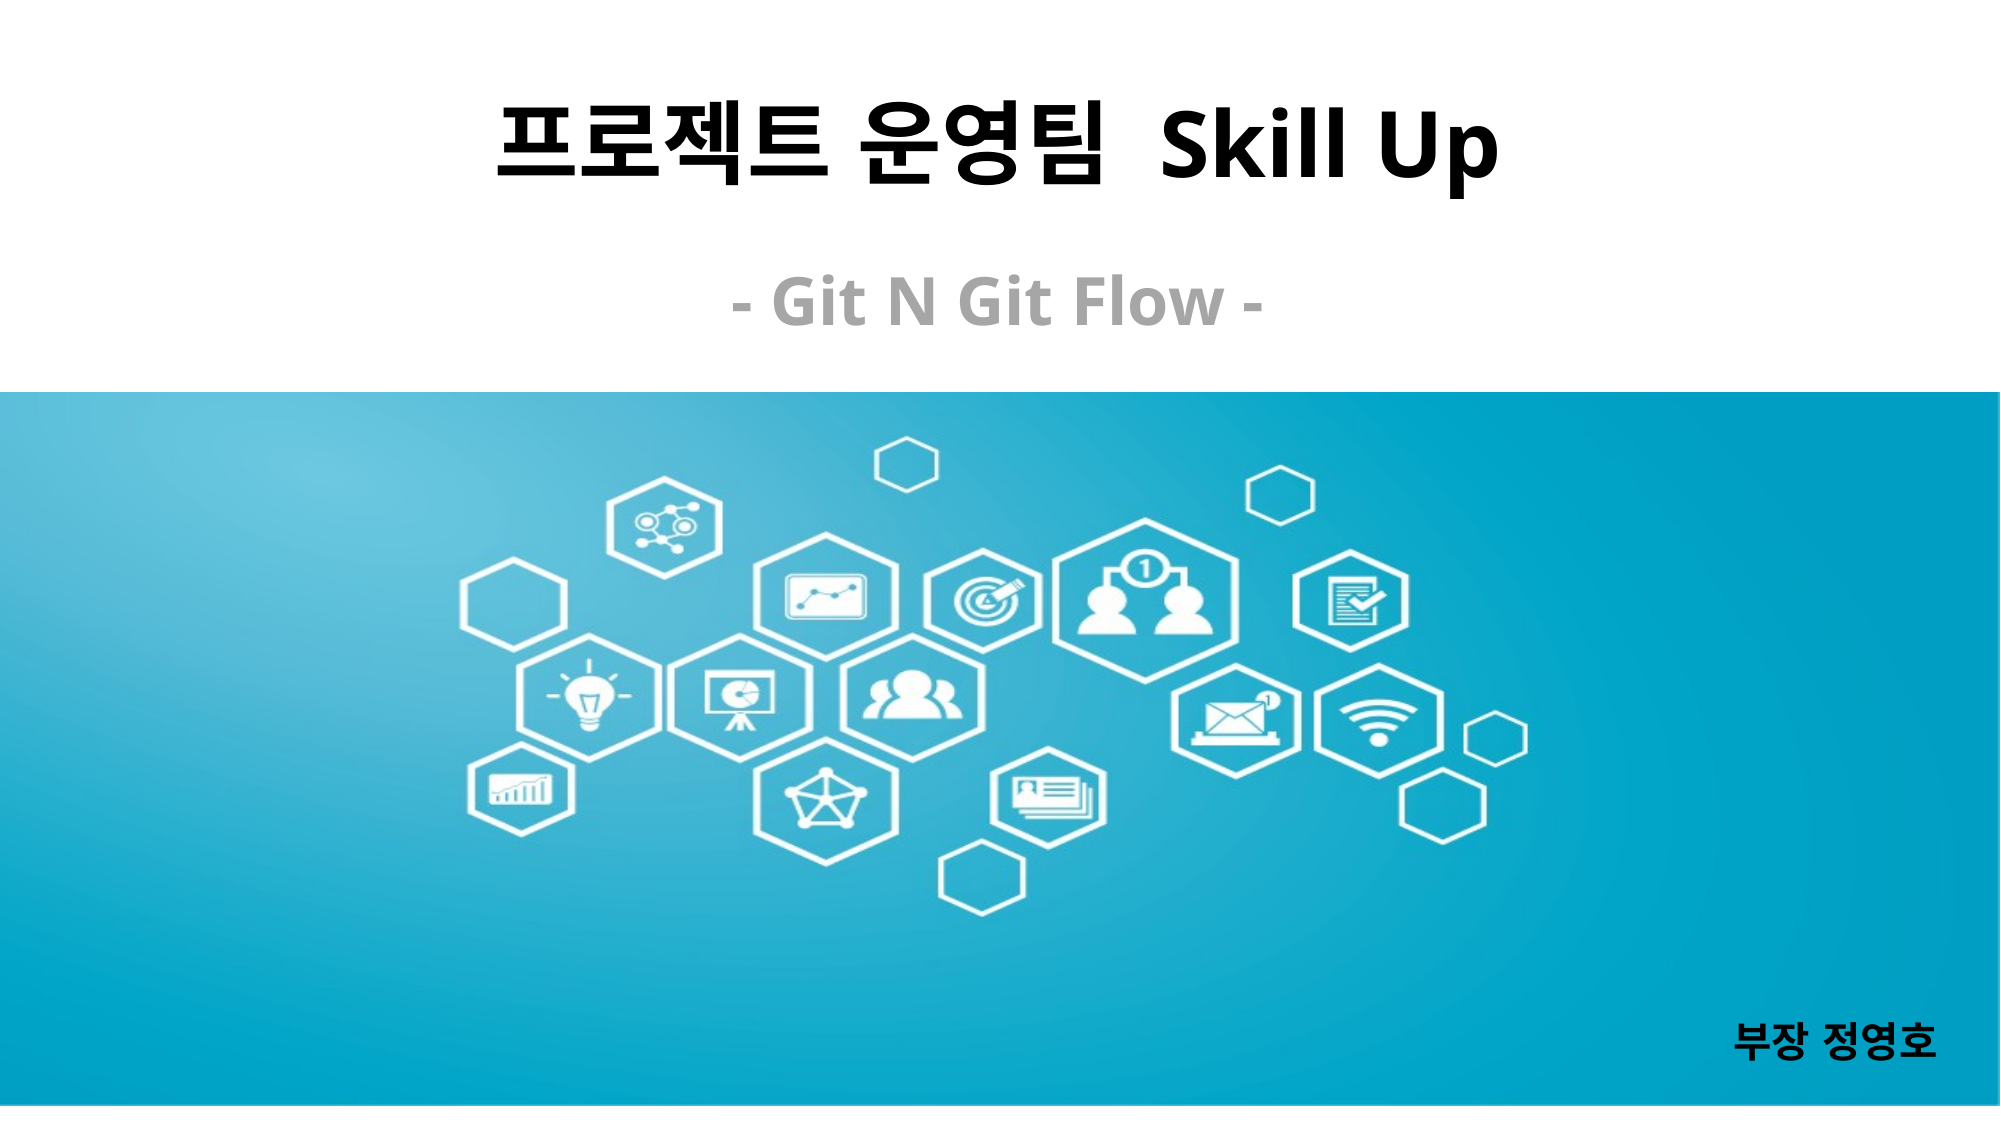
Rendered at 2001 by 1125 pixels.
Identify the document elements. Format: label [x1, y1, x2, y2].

text_box [0, 392, 2000, 1106]
